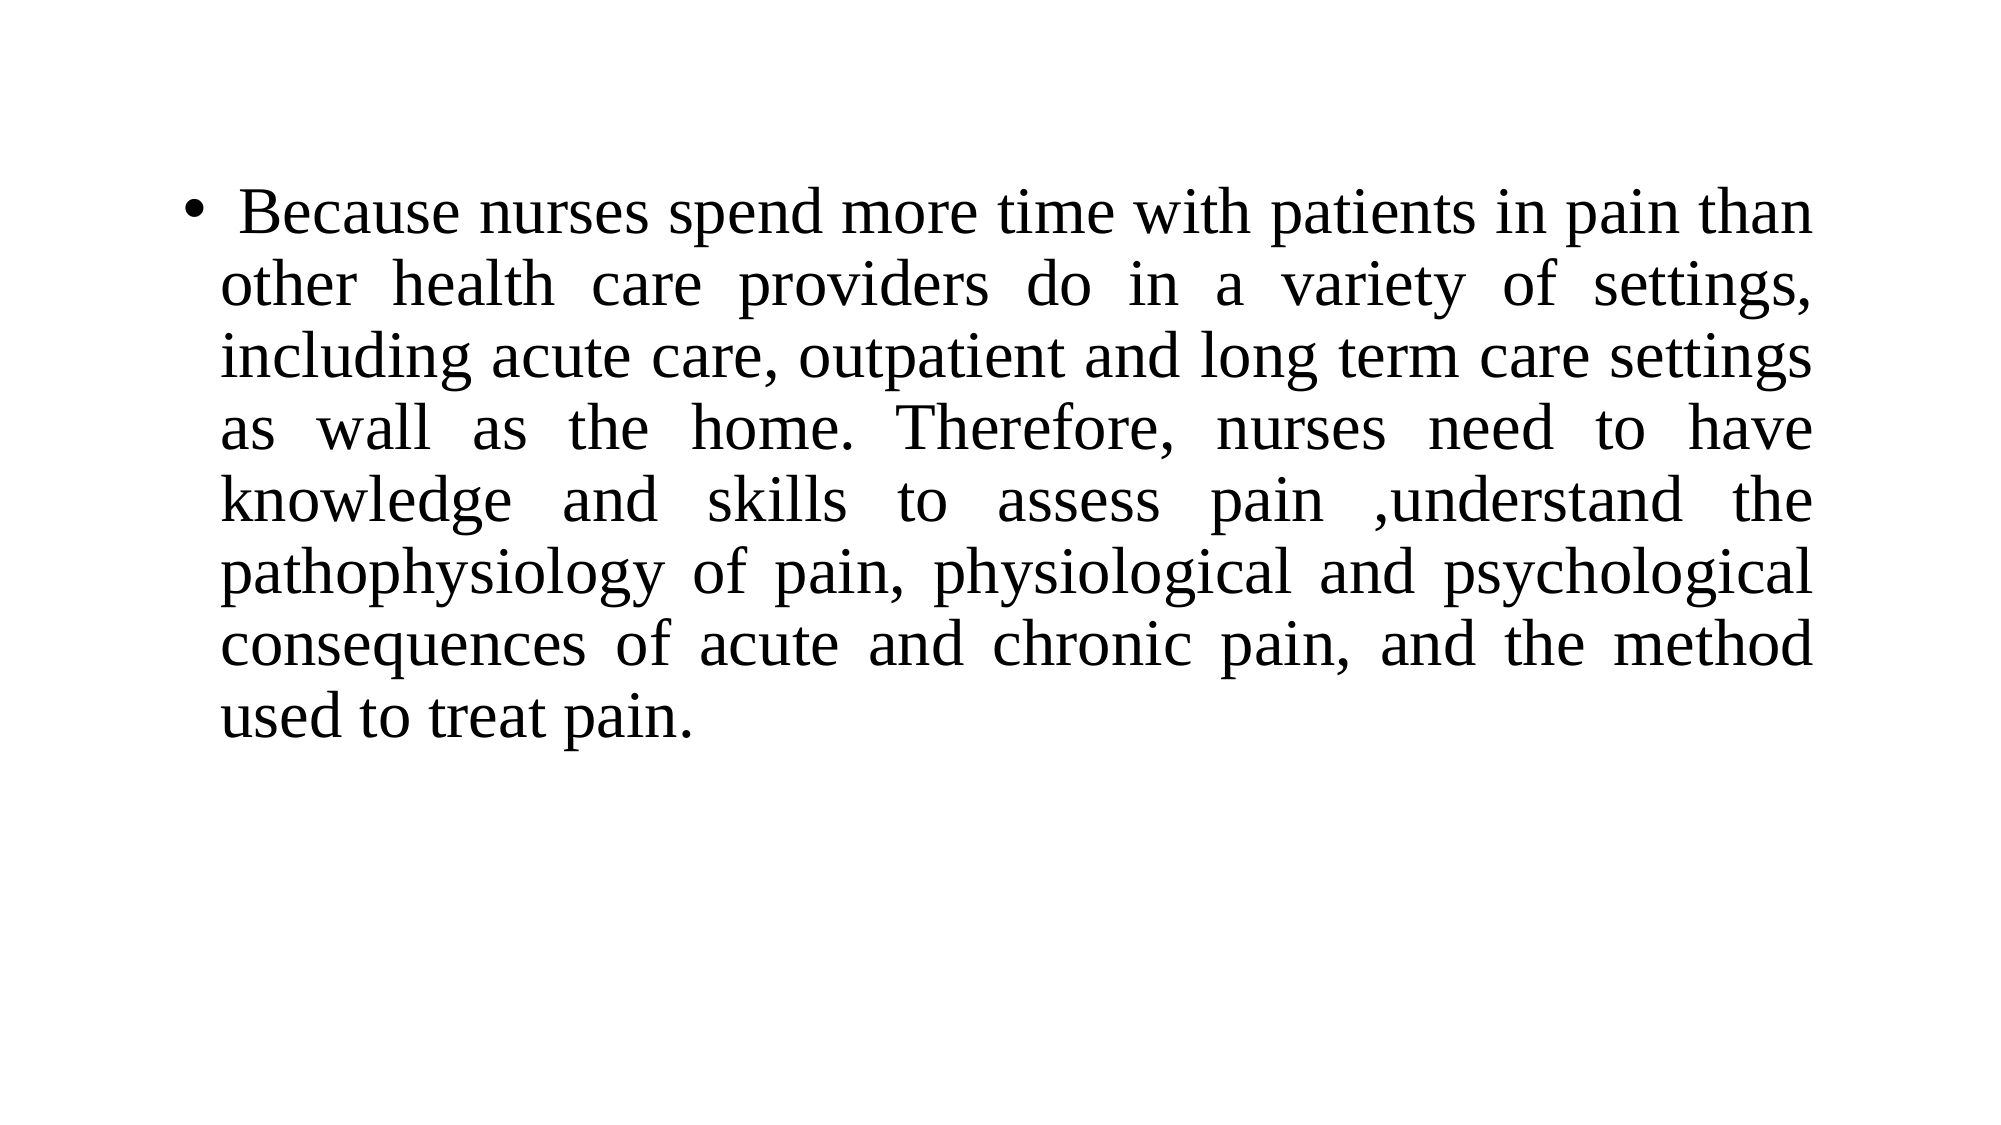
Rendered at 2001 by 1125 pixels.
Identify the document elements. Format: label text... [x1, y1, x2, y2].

list Because nurses spend more time with patients in pain than other health care providers do in a variety of settings, including acute care, outpatient and long term care settings as wall as the home. Therefore, nurses need to have knowledge and skills to assess pain ,understand the pathophysiology of pain, physiological and psychological consequences of acute and chronic pain, and the method used to treat pain. [167, 167, 1833, 958]
